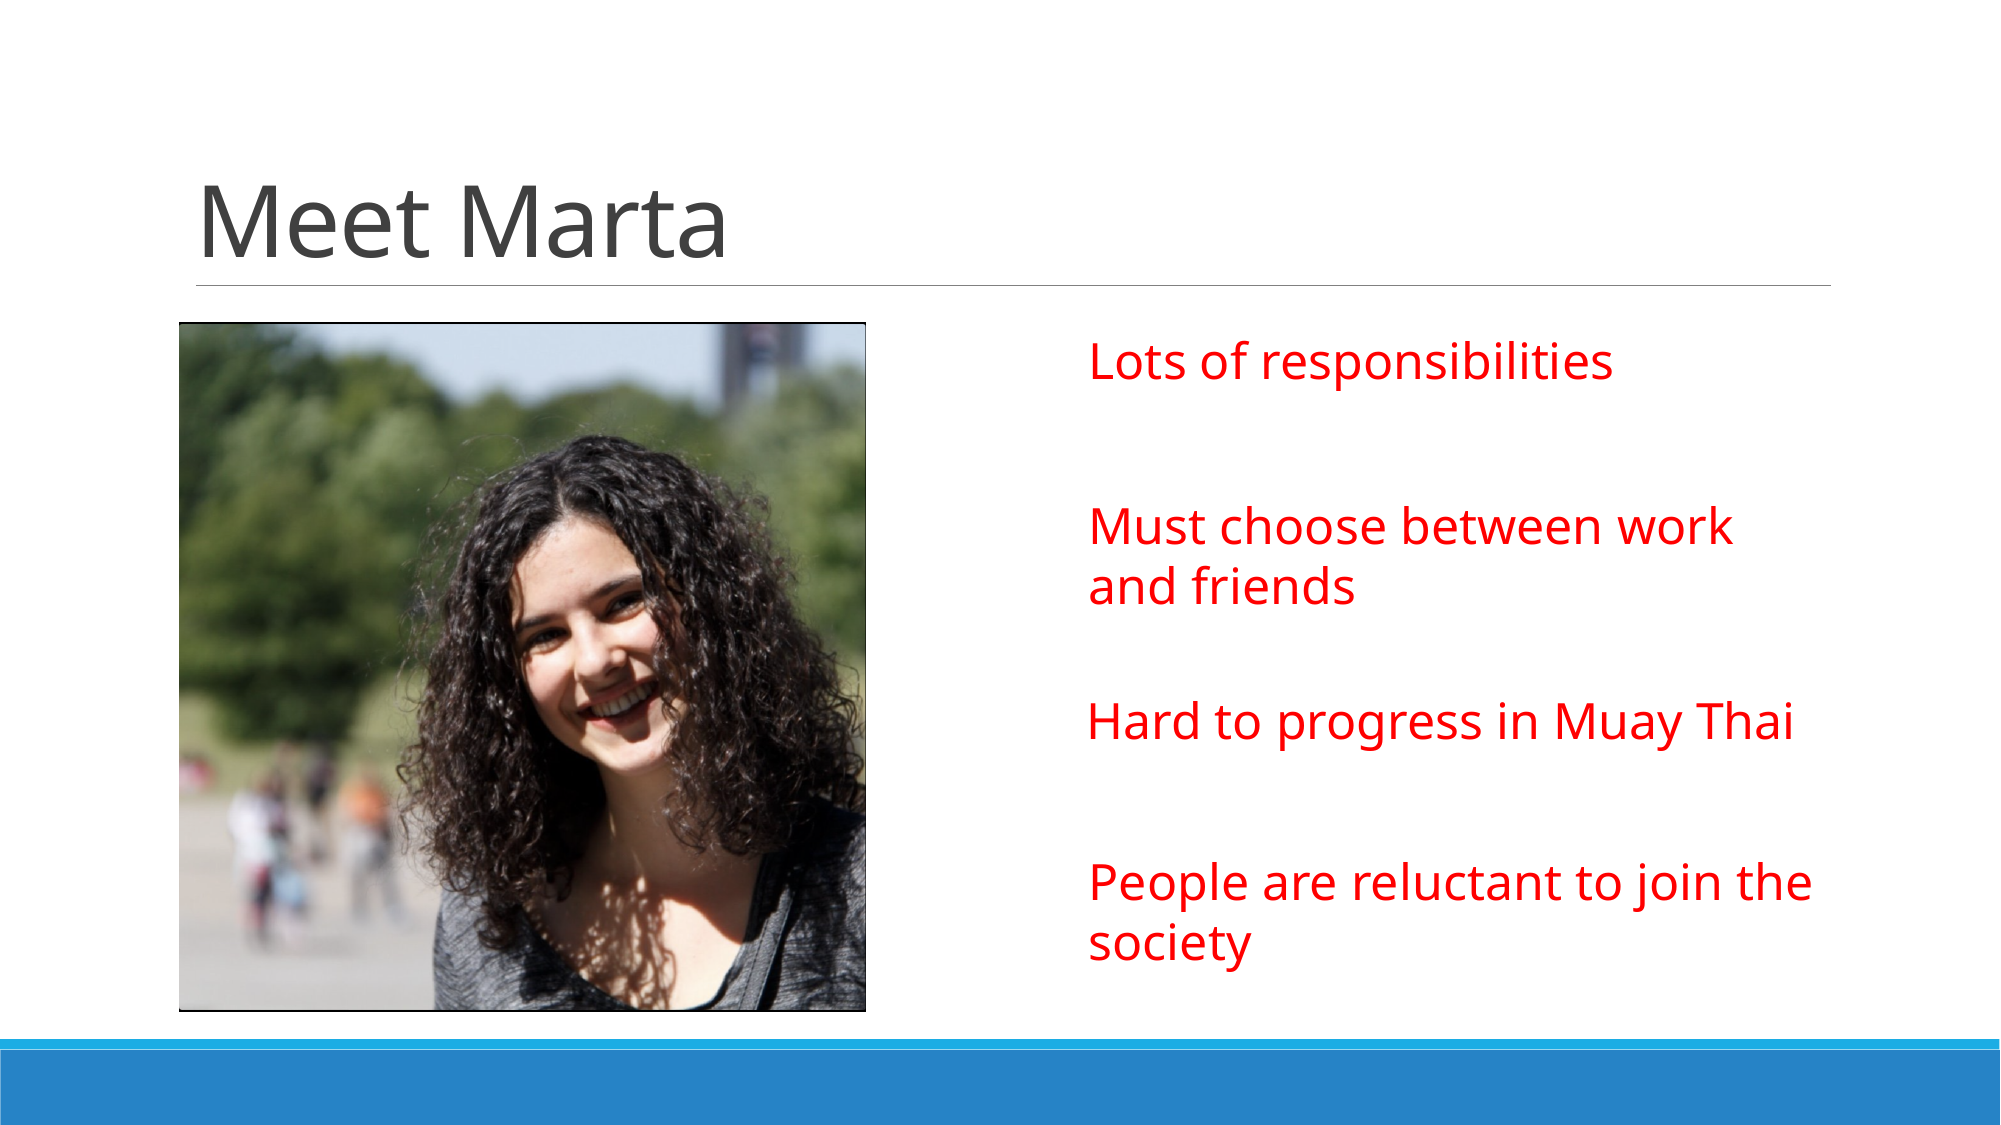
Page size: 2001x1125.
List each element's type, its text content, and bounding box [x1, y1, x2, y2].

text_box Hard to progress in Muay Thai [1071, 682, 1829, 818]
picture [179, 321, 866, 1012]
text_box Must choose between work and friends [1073, 486, 1914, 682]
text_box Lots of responsibilities [1073, 321, 1830, 397]
text_box People are reluctant to join the society [1073, 843, 1831, 1039]
title Meet Marta [180, 47, 1830, 285]
